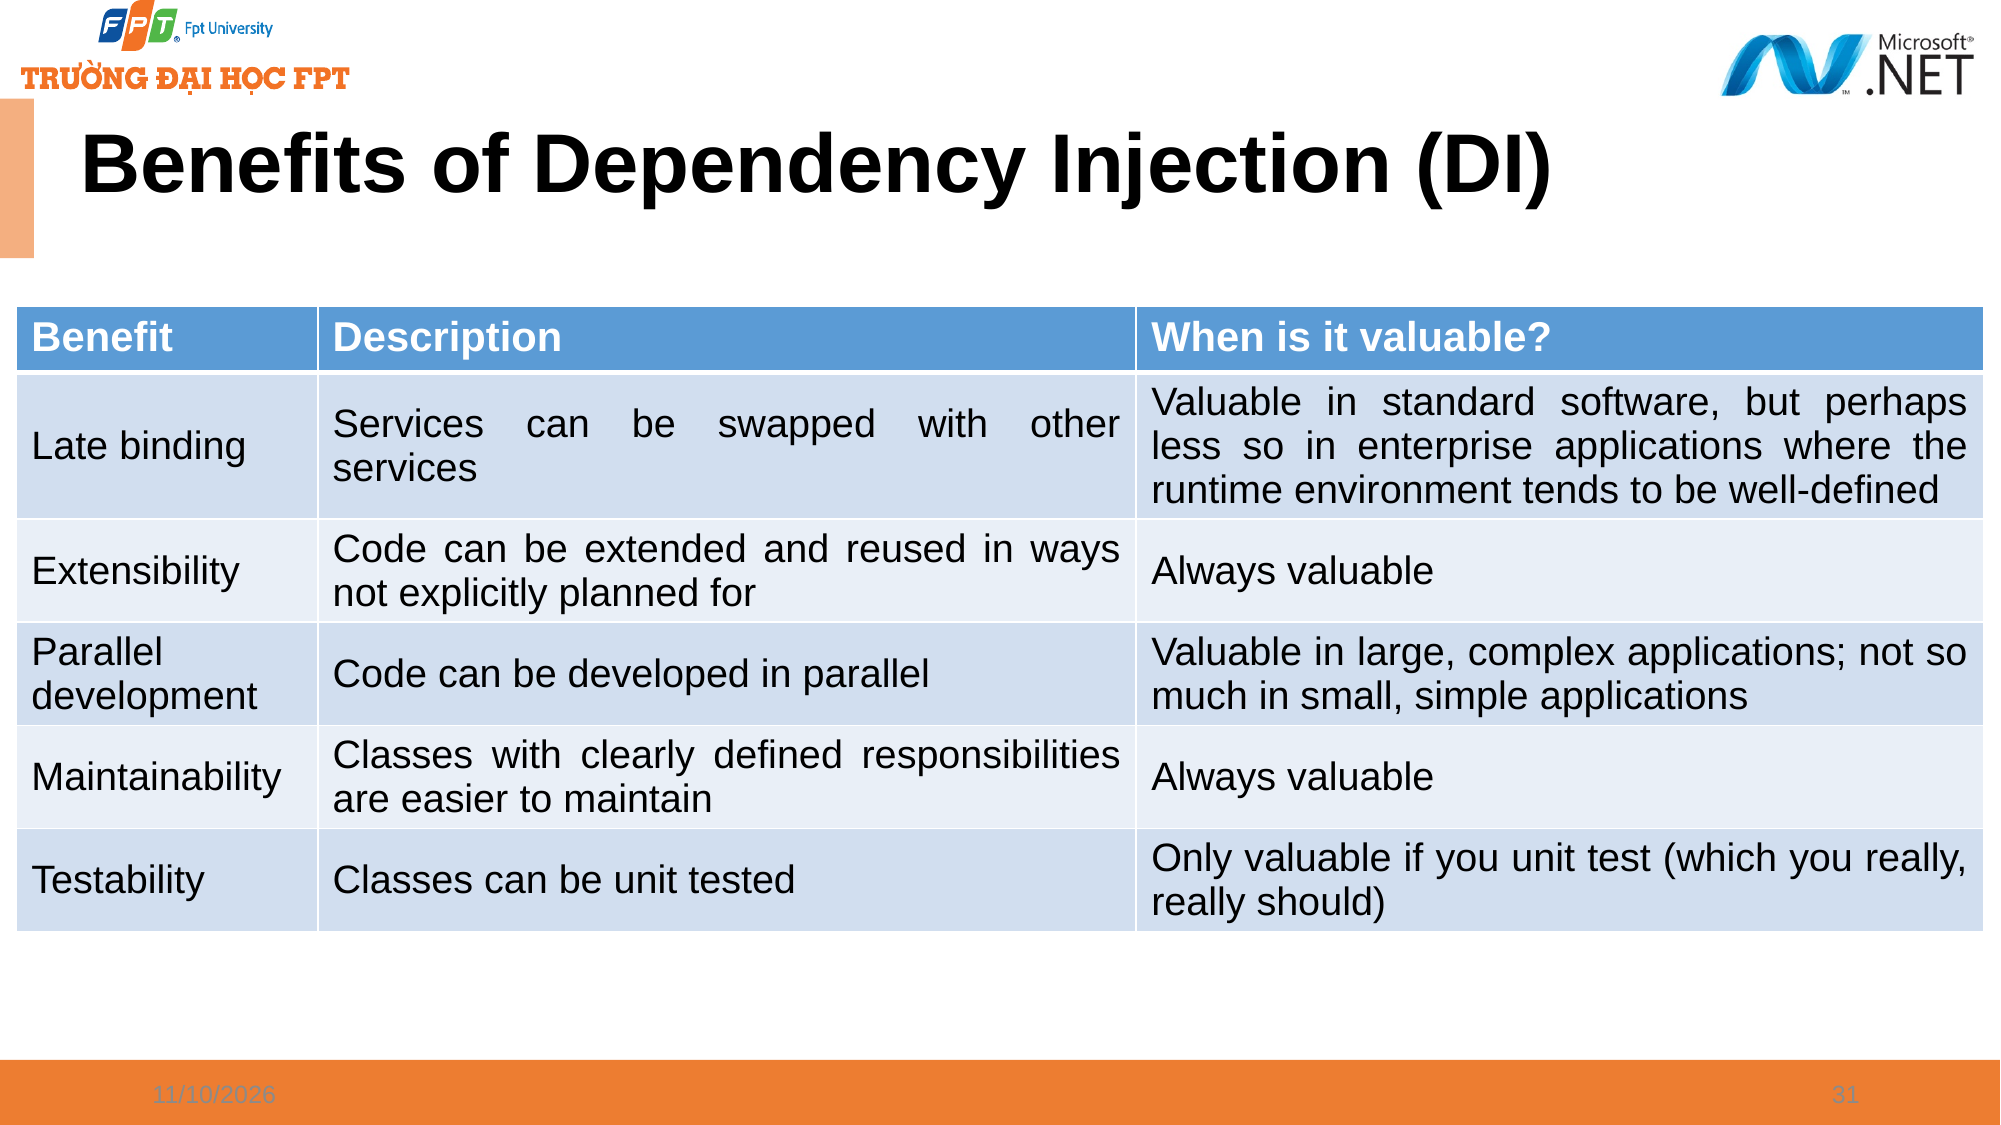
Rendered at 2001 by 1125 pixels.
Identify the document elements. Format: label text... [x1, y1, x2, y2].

table_cell Services can be swapped with other services [319, 375, 1135, 518]
table_header Benefit [17, 307, 317, 370]
table_cell Parallel development [17, 623, 317, 725]
table_cell Always valuable [1137, 520, 1983, 621]
picture [1685, 0, 2001, 129]
slide_number 31 [1424, 1063, 1875, 1123]
table_cell Maintainability [17, 726, 317, 828]
table_header When is it valuable? [1137, 307, 1983, 370]
table_cell Only valuable if you unit test (which you really, really should) [1137, 829, 1983, 931]
table_cell Code can be developed in parallel [319, 623, 1135, 725]
table_cell Valuable in standard software, but perhaps less so in enterprise applications where the runtime environment tends to be well-defined [1137, 375, 1983, 518]
table_cell Extensibility [17, 520, 317, 621]
table_cell Valuable in large, complex applications; not so much in small, simple applications [1137, 623, 1983, 725]
table_cell Code can be extended and reused in ways not explicitly planned for [319, 520, 1135, 621]
table_cell Late binding [17, 375, 317, 518]
table_cell Always valuable [1137, 726, 1983, 828]
title Benefits of Dependency Injection (DI) [65, 118, 1895, 213]
table_header Description [319, 307, 1135, 370]
table_cell Classes with clearly defined responsibilities are easier to maintain [319, 726, 1135, 828]
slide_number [137, 1063, 588, 1123]
table_cell Classes can be unit tested [319, 829, 1135, 931]
table_cell Testability [17, 829, 317, 931]
